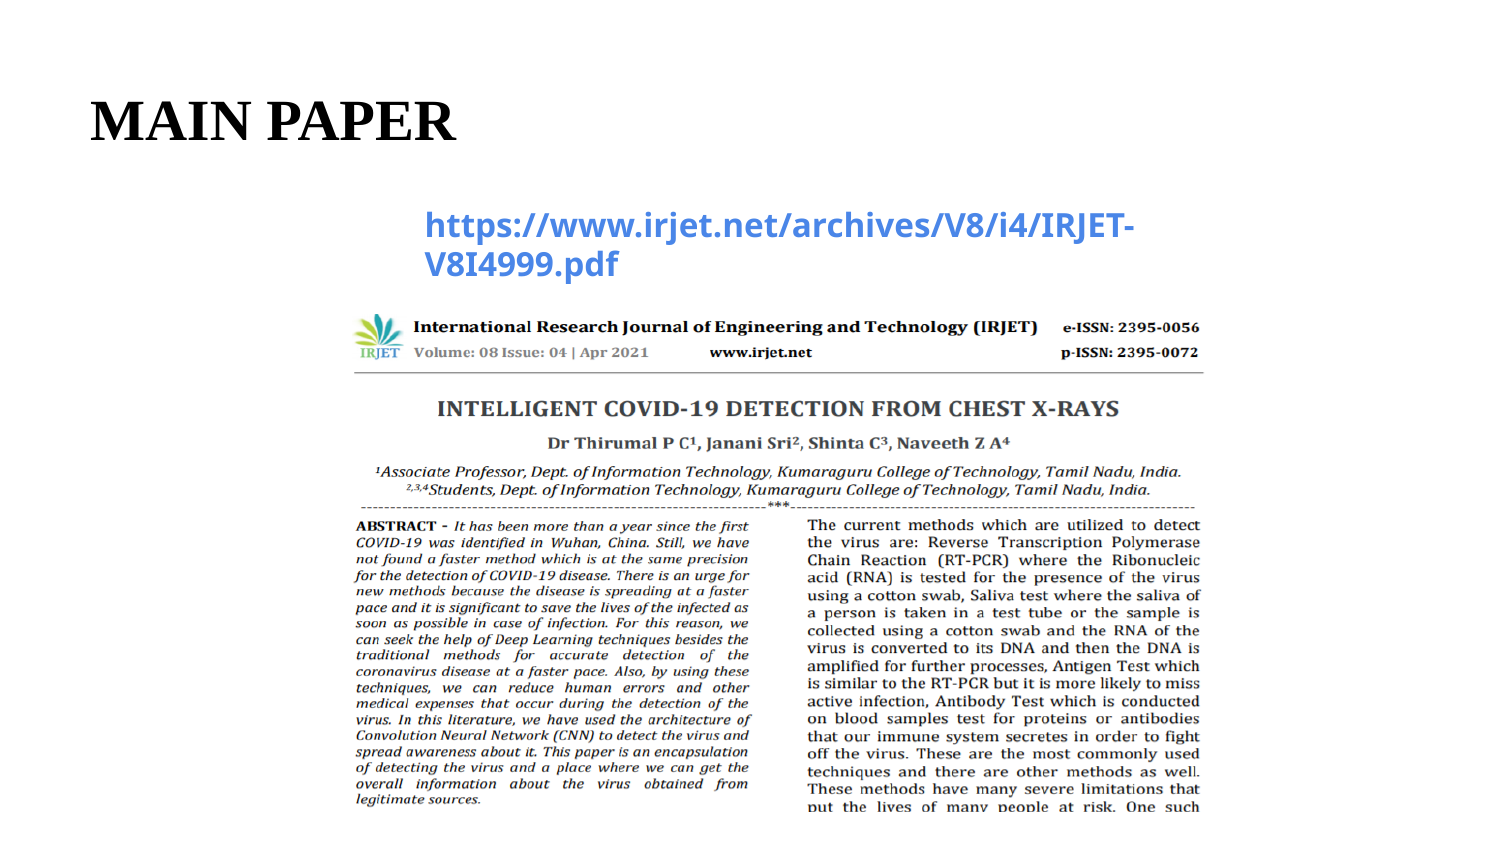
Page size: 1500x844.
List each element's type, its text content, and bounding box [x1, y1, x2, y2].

title MAIN PAPER [75, 67, 1425, 167]
text_box https://www.irjet.net/archives/V8/i4/IRJET-V8I4999.pdf [409, 188, 1162, 279]
picture [316, 281, 1255, 812]
